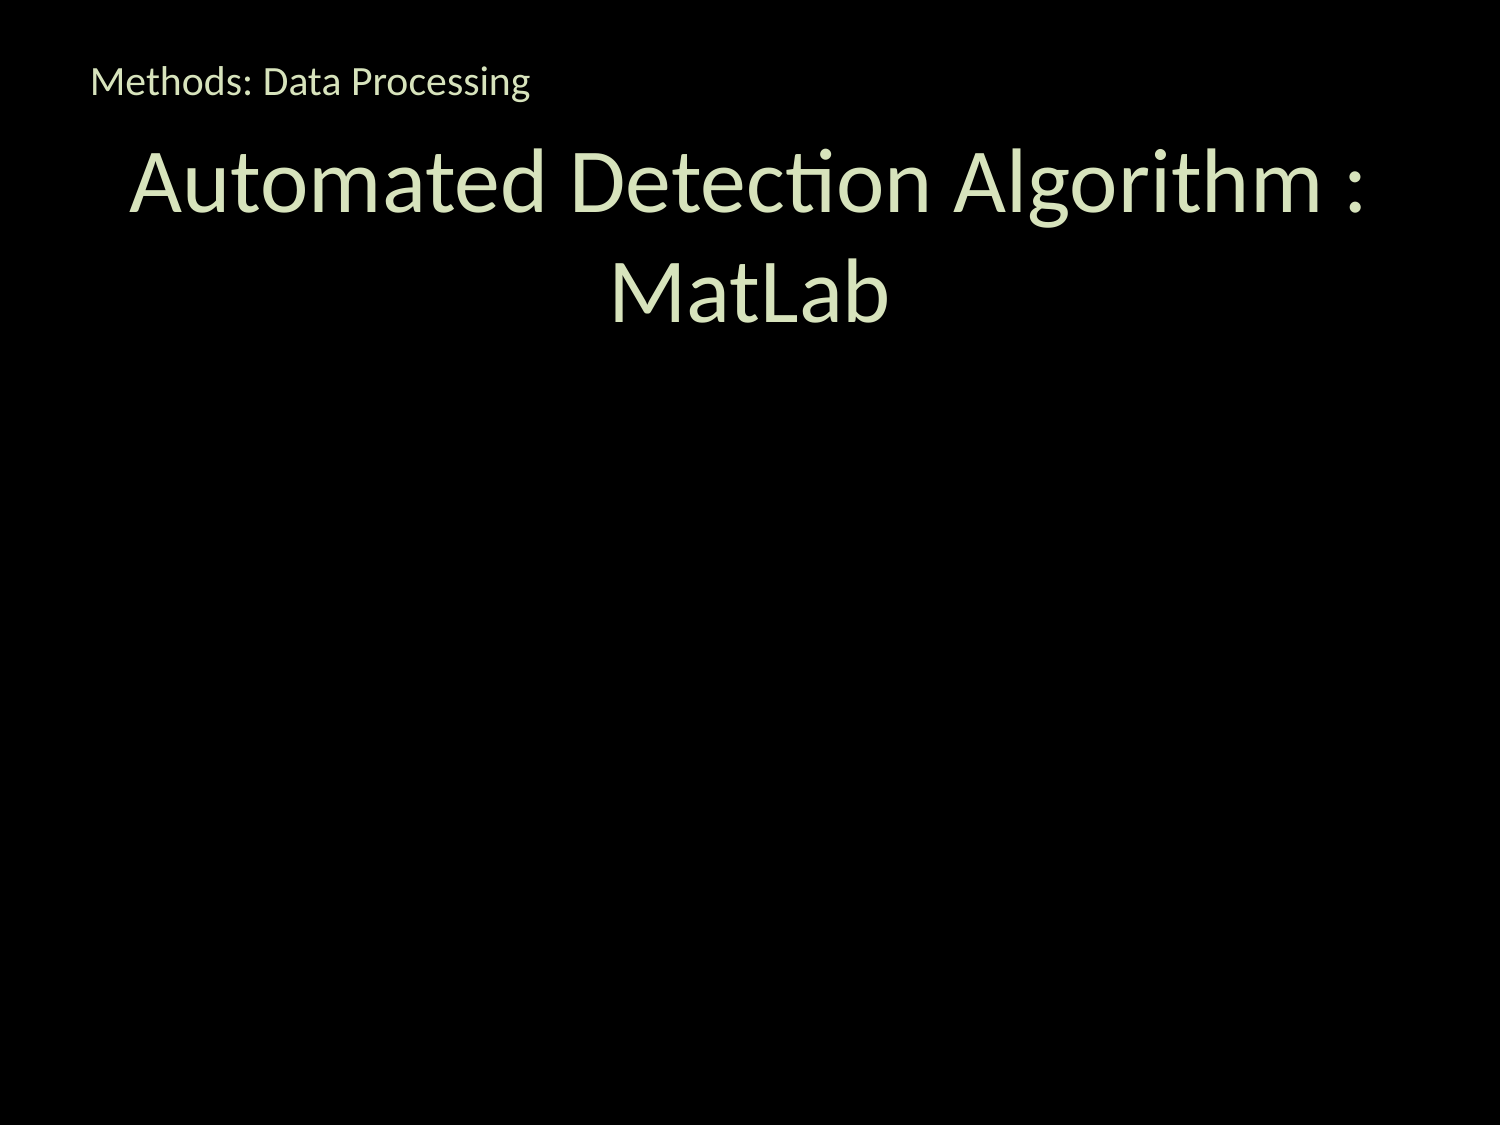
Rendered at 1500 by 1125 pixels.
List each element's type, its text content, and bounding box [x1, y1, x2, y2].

text_box Methods: Data Processing [75, 44, 850, 113]
title Automated Detection Algorithm : MatLab [75, 137, 1425, 325]
